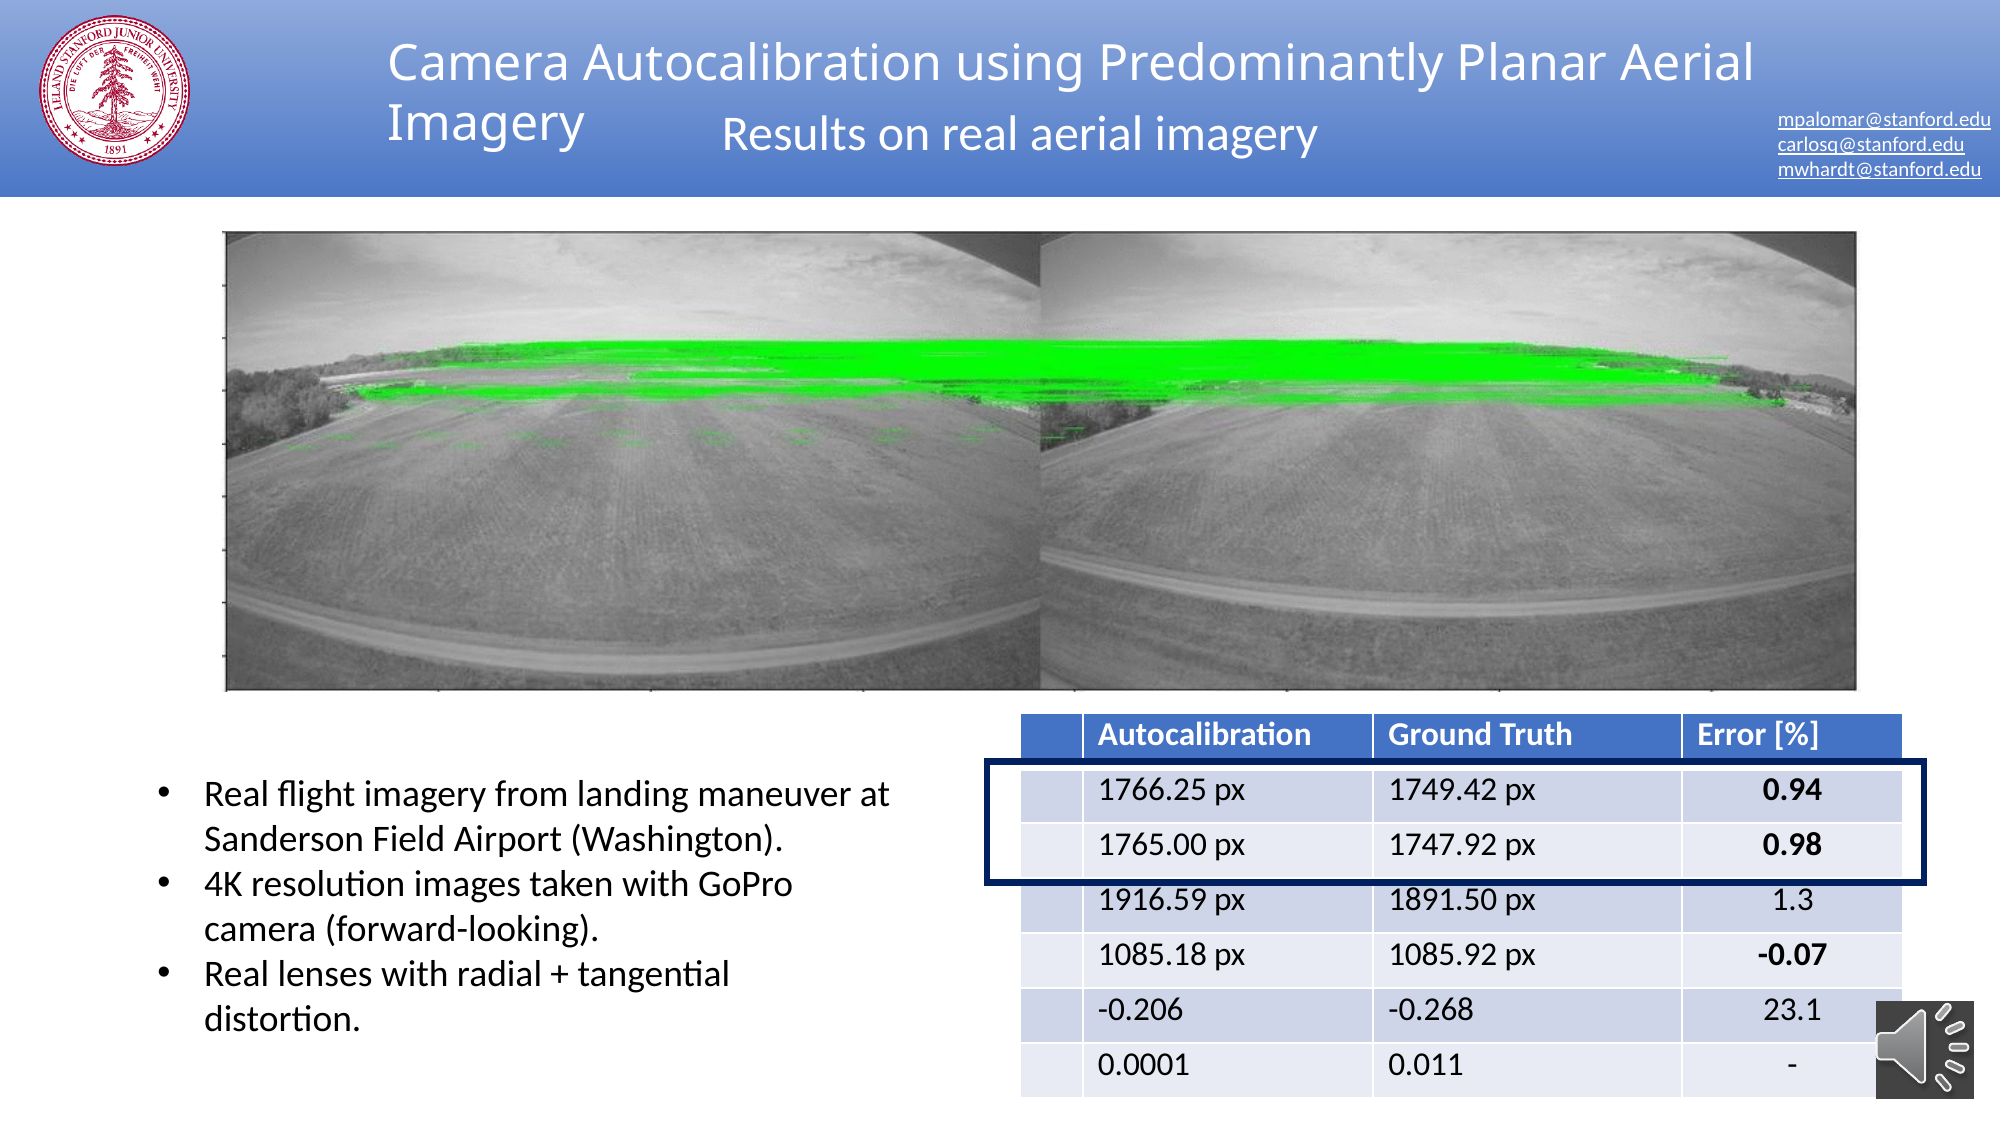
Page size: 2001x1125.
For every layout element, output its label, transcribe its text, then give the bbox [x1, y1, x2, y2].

picture [1874, 999, 1975, 1100]
text_box mpalomar@stanford.edu carlosq@stanford.edu mwhardt@stanford.edu [1763, 98, 2000, 189]
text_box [221, 230, 1861, 692]
text_box Real flight imagery from landing maneuver at Sanderson Field Airport (Washington). 4K resolution images taken with GoPro camera (forward-looking). Real lenses with radial + tangential distortion. [142, 761, 908, 1047]
text_box [986, 760, 1925, 884]
picture [39, 15, 190, 166]
text_box Results on real aerial imagery [683, 93, 1357, 168]
